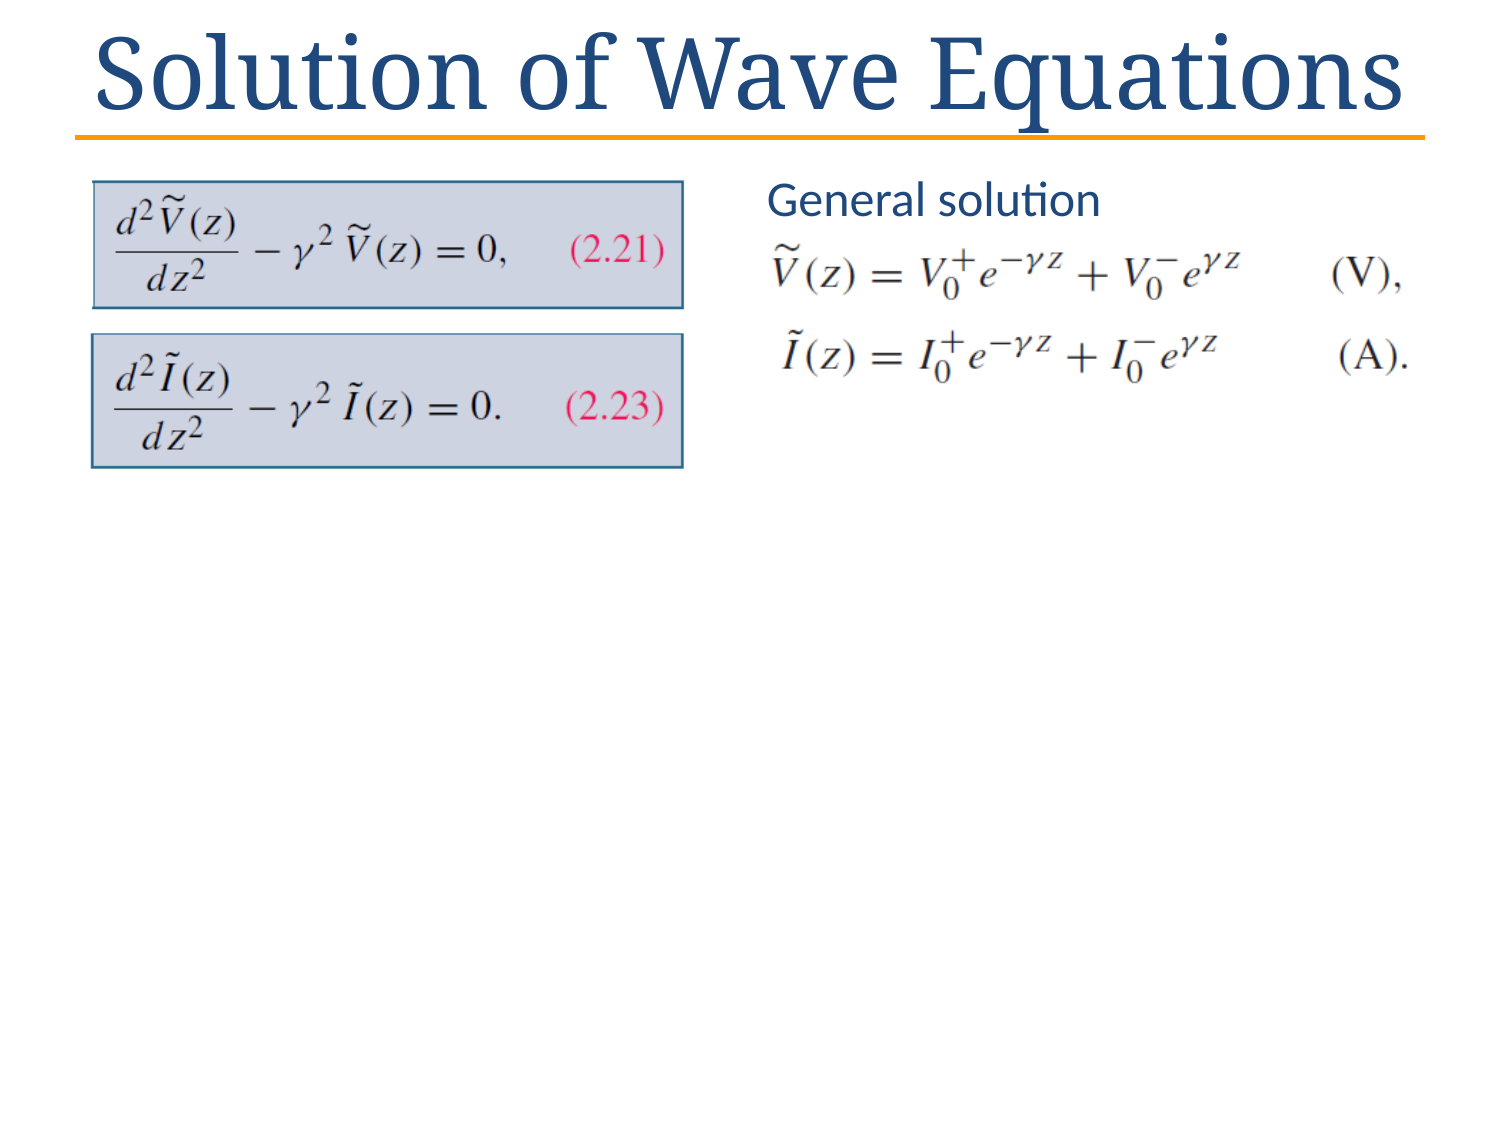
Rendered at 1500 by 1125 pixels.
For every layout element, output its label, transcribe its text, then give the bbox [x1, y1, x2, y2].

title Solution of Wave Equations [0, 31, 1500, 107]
picture [762, 234, 1411, 390]
text_box General solution [752, 159, 1117, 234]
picture [87, 327, 688, 473]
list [87, 174, 688, 313]
